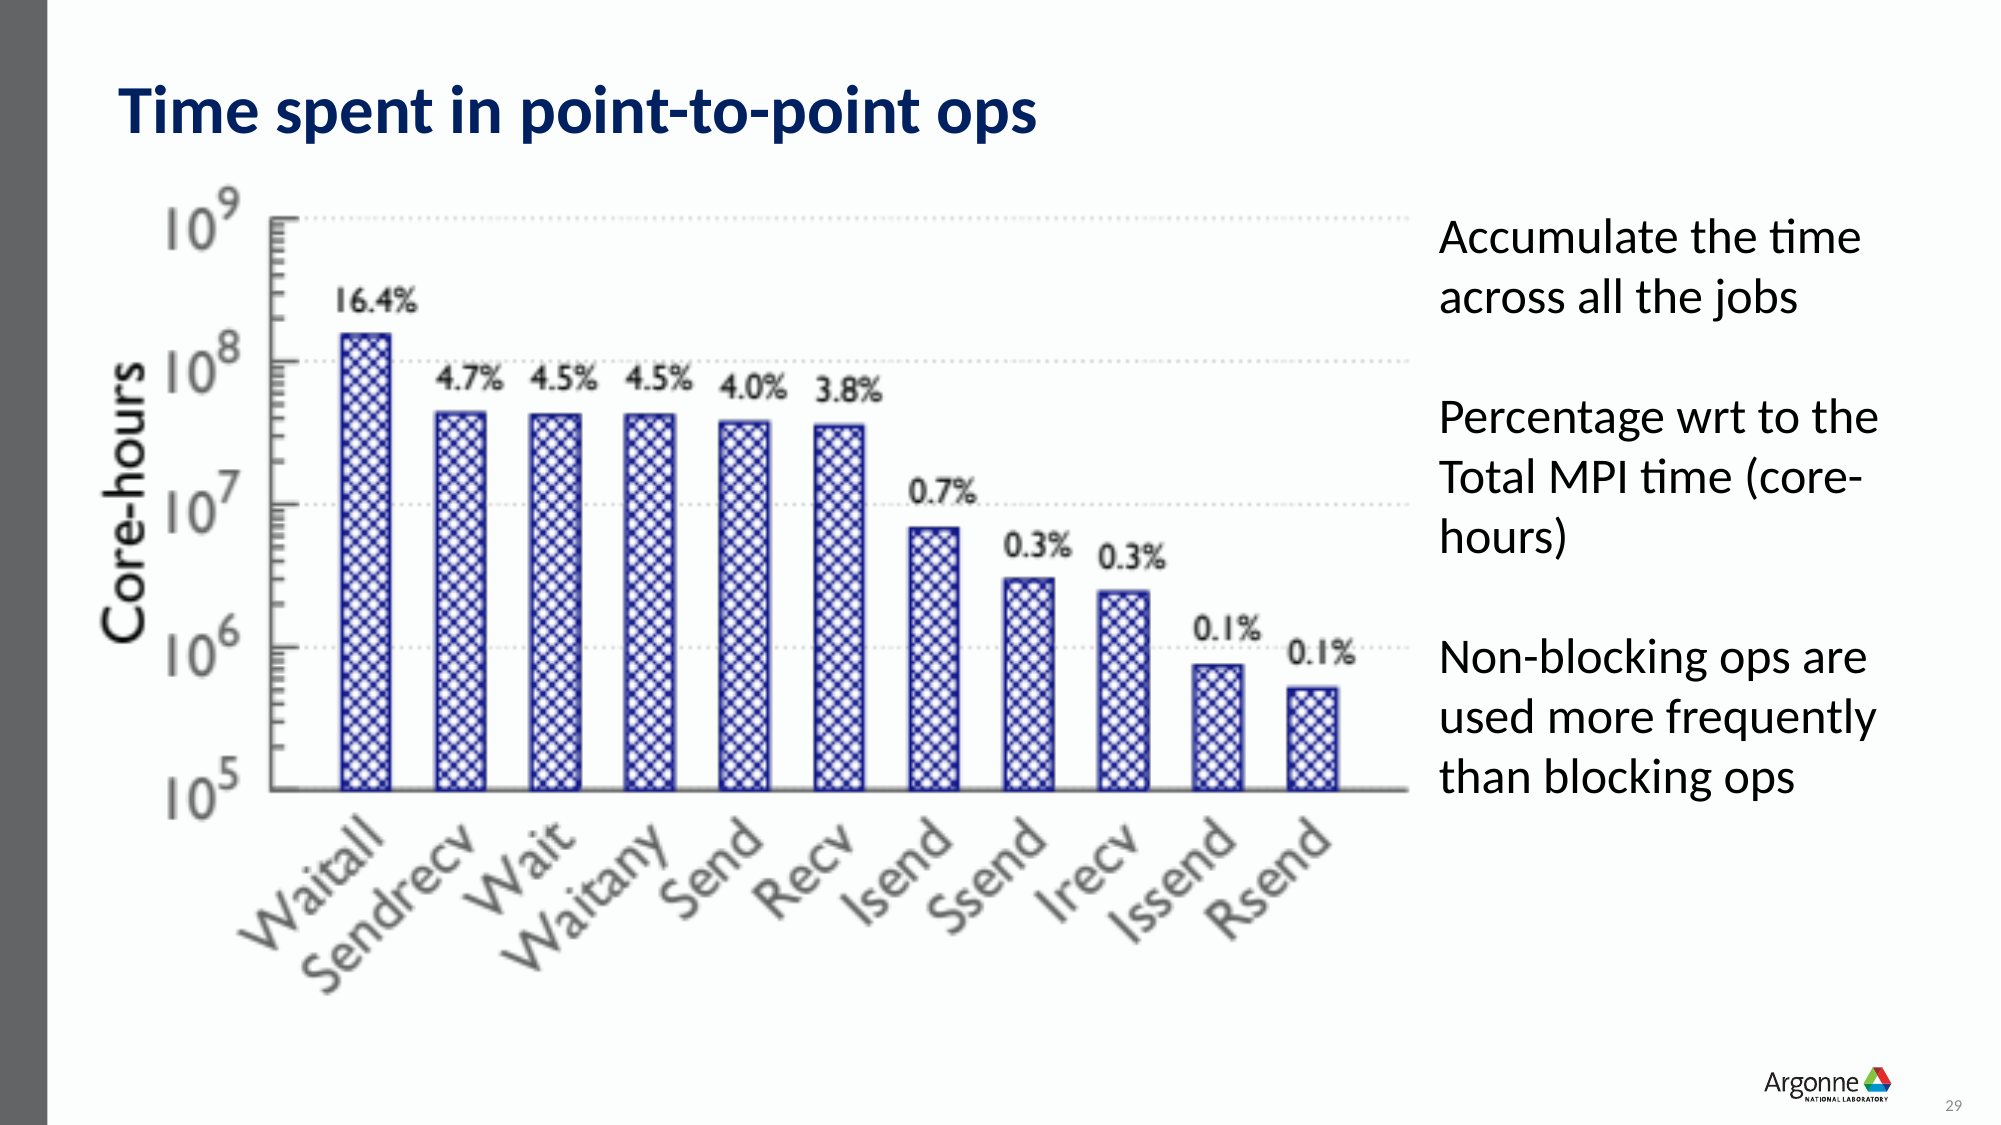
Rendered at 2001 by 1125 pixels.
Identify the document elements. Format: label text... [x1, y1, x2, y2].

title Time spent in point-to-point ops [118, 64, 1941, 151]
text_box Accumulate the time across all the jobs Percentage wrt to the Total MPI time (core-hours) Non-blocking ops are used more frequently than blocking ops [1494, 196, 1940, 872]
picture [68, 149, 1490, 1003]
